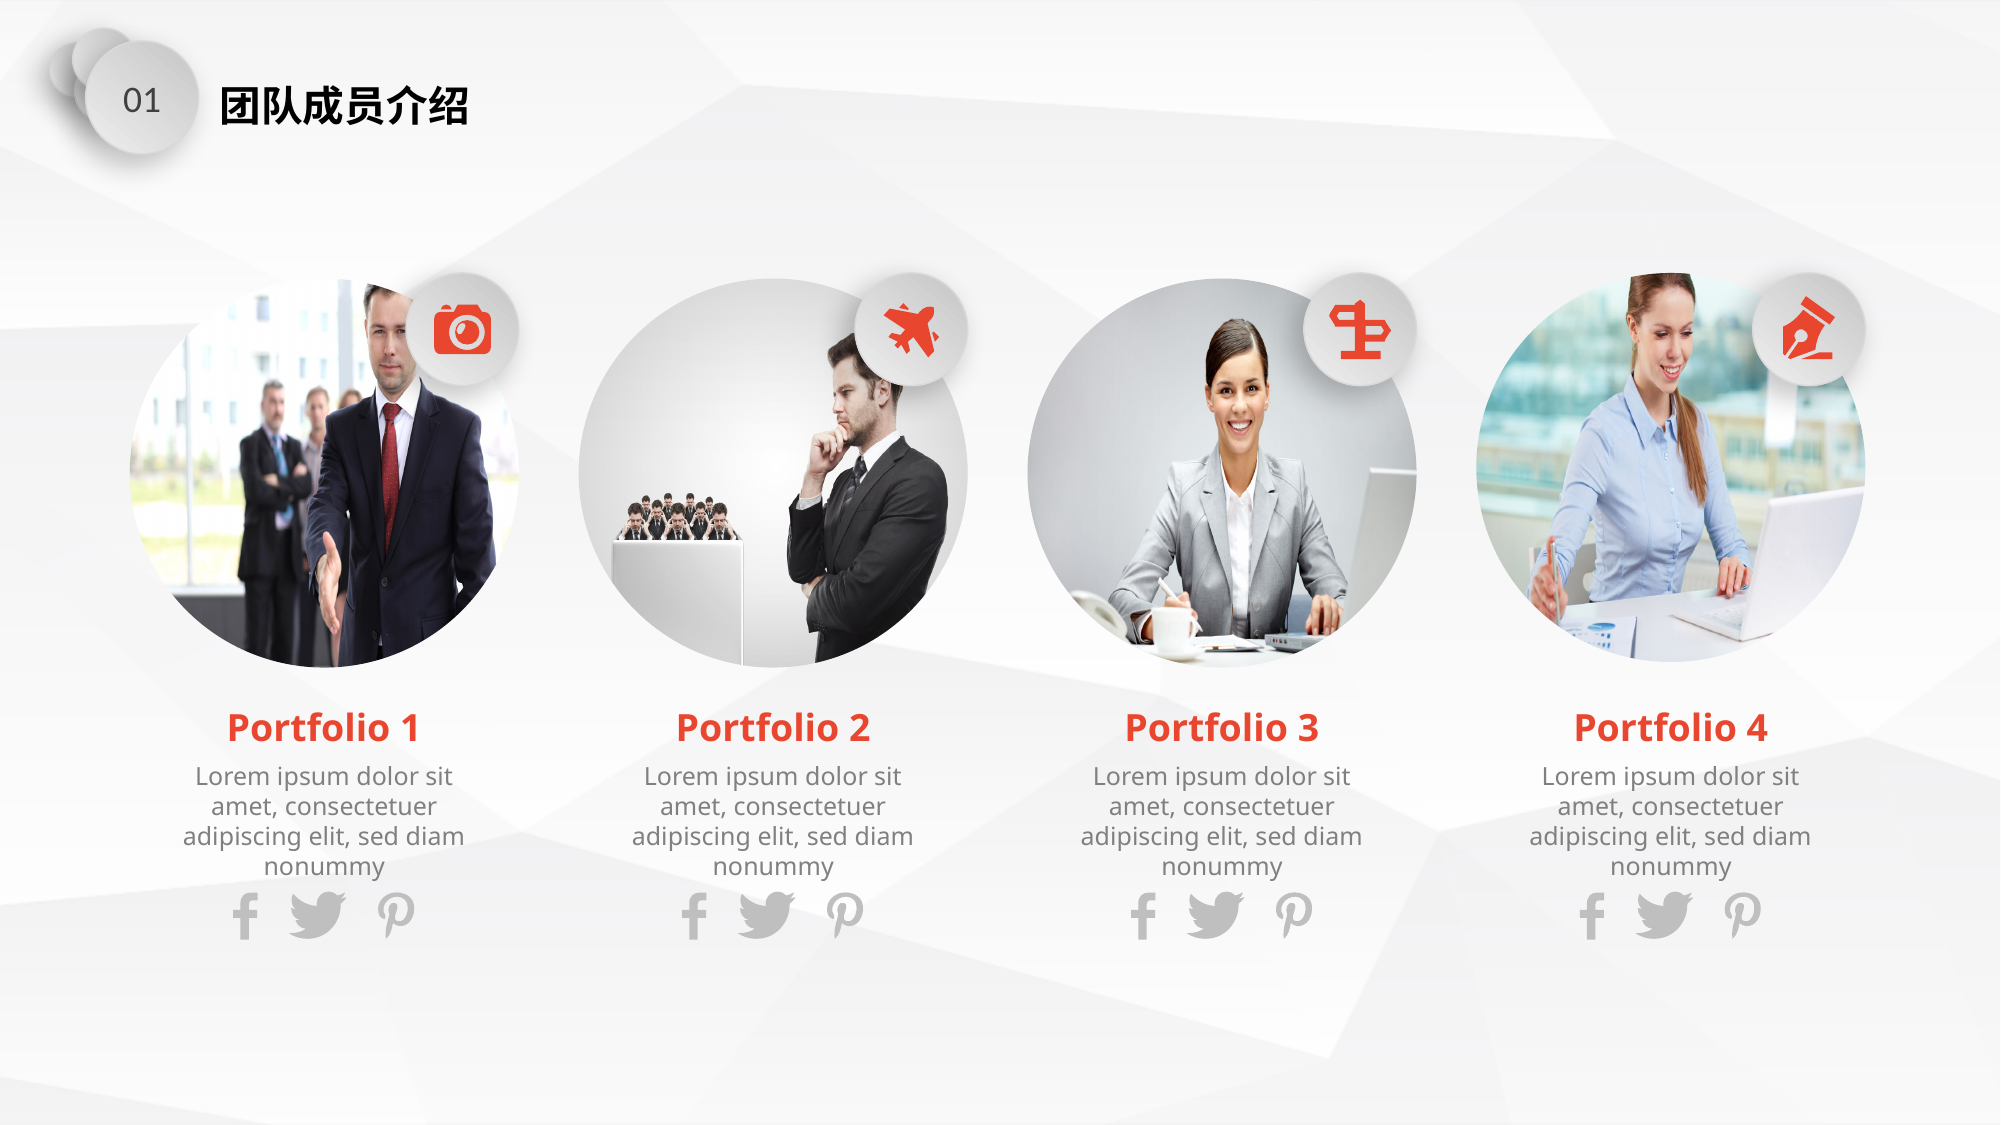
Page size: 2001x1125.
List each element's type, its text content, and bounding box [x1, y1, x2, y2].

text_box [49, 28, 199, 154]
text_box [1491, 696, 1850, 940]
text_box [406, 272, 519, 386]
text_box [577, 277, 969, 669]
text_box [854, 272, 968, 386]
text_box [145, 696, 504, 940]
picture [0, 0, 2001, 1125]
text_box [1026, 277, 1418, 669]
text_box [1752, 272, 1866, 386]
text_box 团队成员介绍 [199, 72, 491, 138]
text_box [1043, 696, 1401, 940]
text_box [1303, 272, 1417, 386]
text_box [1475, 271, 1867, 664]
text_box [128, 277, 520, 669]
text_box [594, 696, 953, 940]
